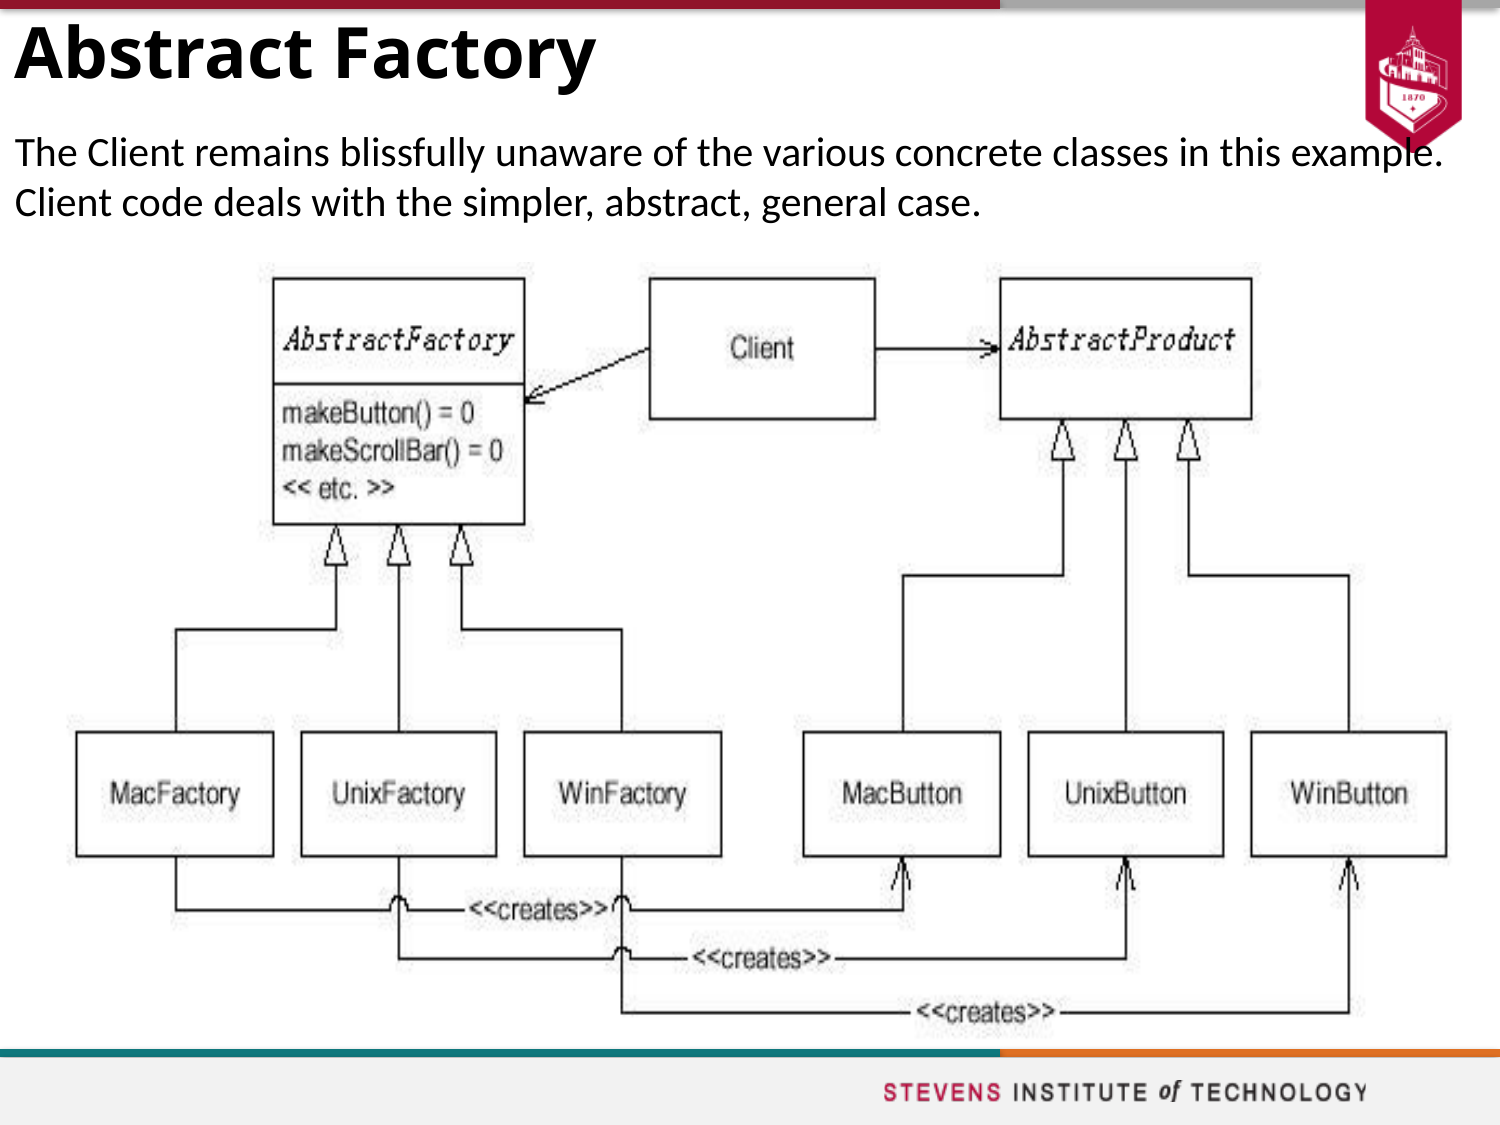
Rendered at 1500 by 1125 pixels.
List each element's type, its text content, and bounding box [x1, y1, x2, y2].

text_box The Client remains blissfully unaware of the various concrete classes in this example. Client code deals with the simpler, abstract, general case. [0, 117, 1500, 232]
picture [49, 262, 1463, 1042]
title Abstract Factory [0, 0, 1489, 117]
